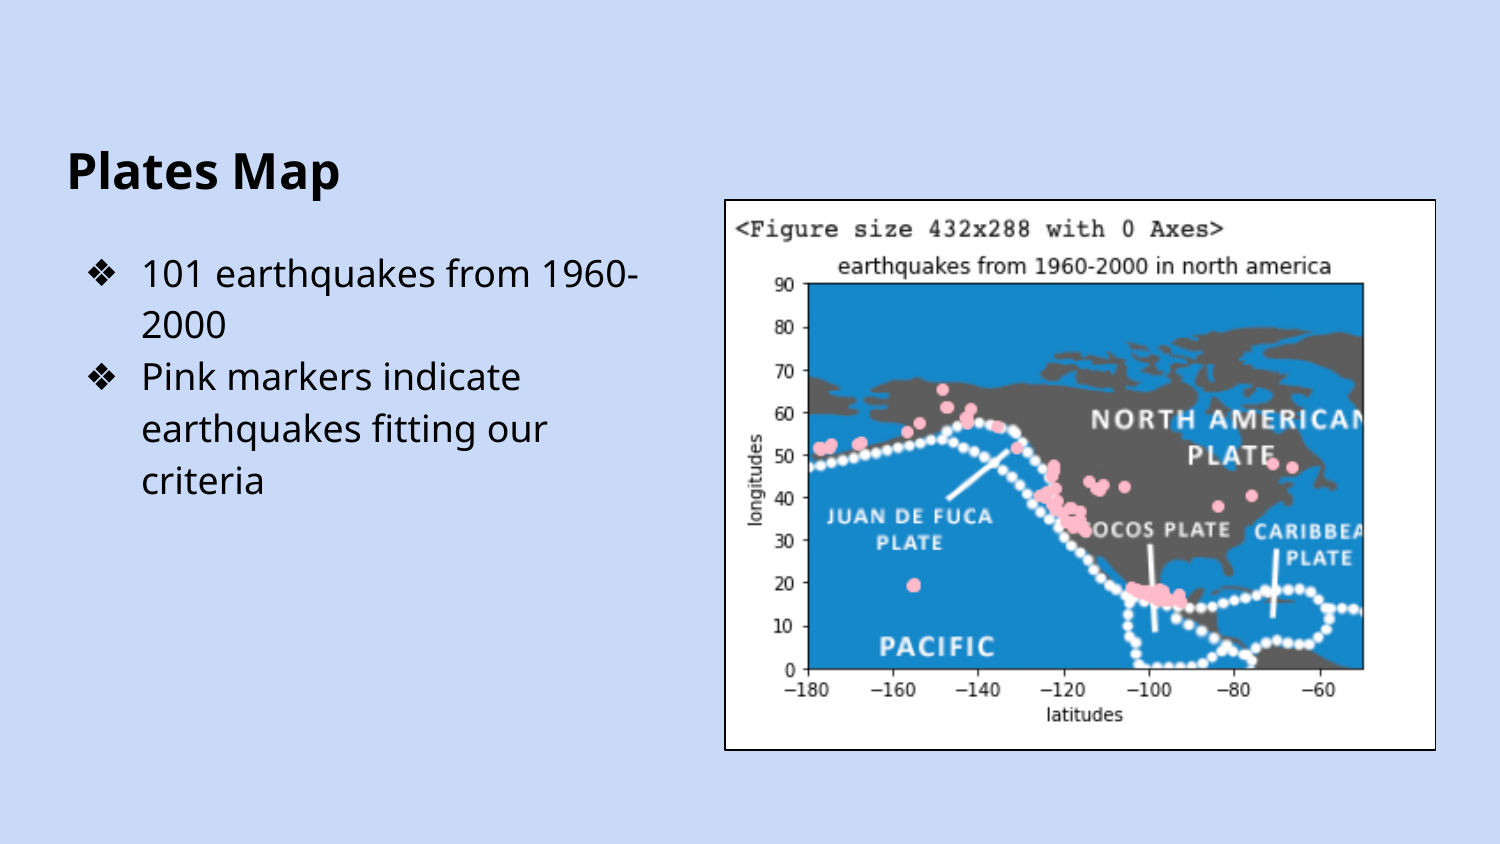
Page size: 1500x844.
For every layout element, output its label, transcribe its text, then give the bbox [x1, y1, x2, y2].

title Plates Map [51, 91, 512, 216]
list 101 earthquakes from 1960-2000 Pink markers indicate earthquakes fitting our criteria [51, 227, 666, 750]
picture [725, 200, 1436, 750]
